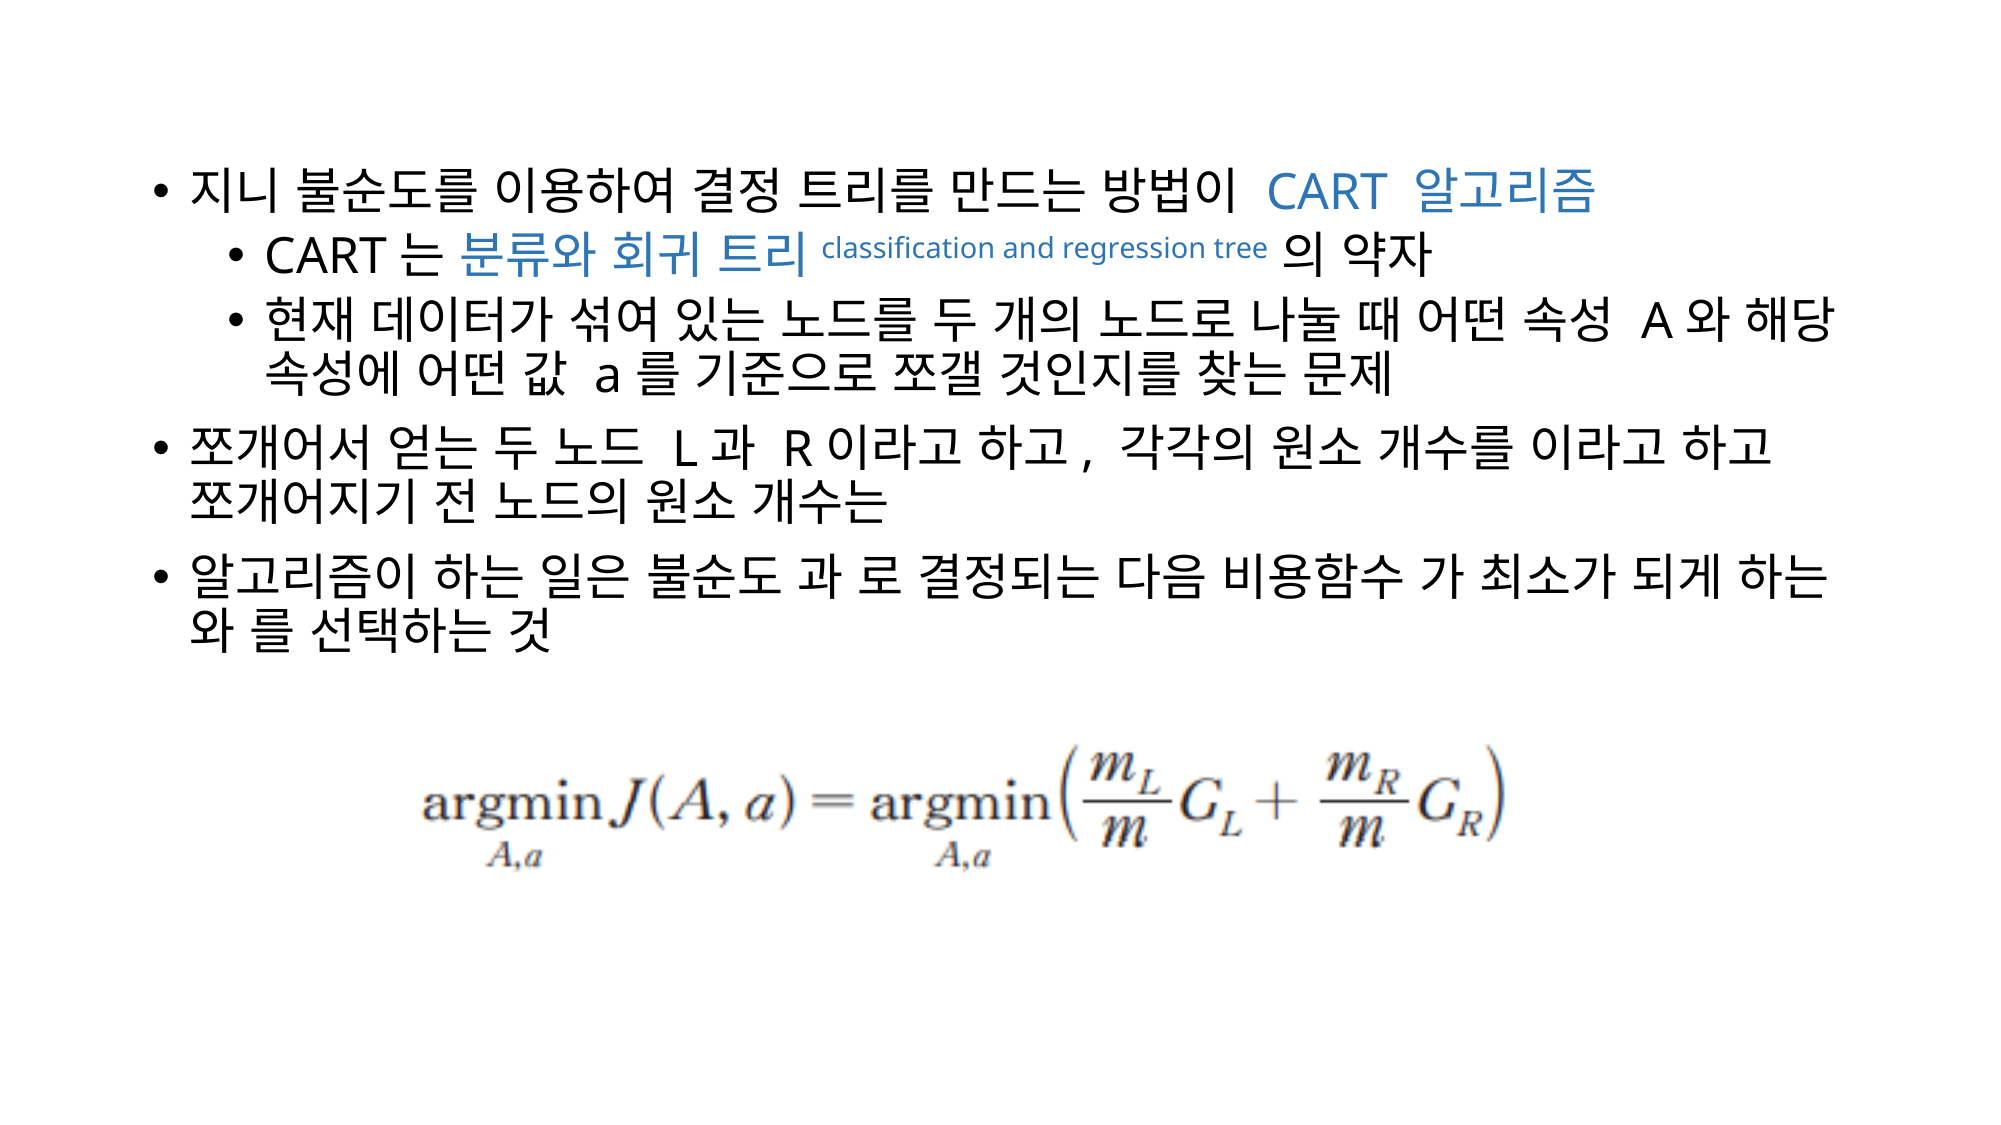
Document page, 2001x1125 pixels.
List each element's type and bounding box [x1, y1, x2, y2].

picture [403, 712, 1544, 895]
